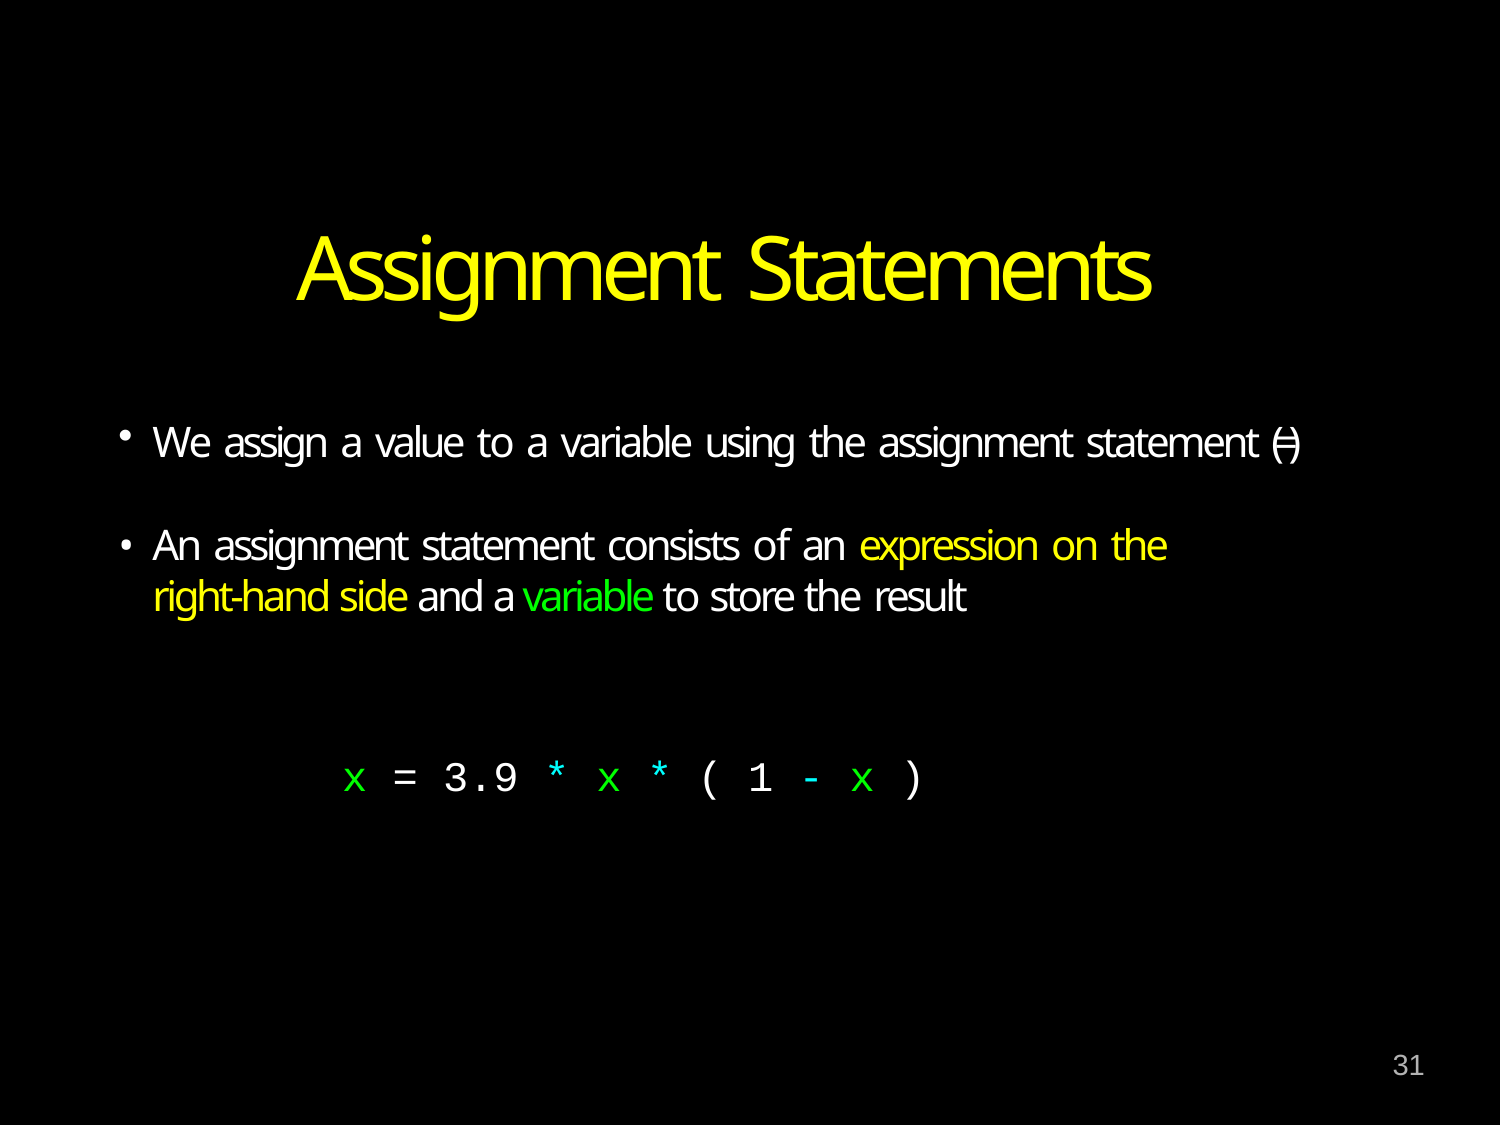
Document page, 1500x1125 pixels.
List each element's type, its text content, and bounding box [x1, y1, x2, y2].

title Assignment Statements [295, 210, 1204, 400]
slide_number 31 [1080, 1046, 1425, 1092]
text_box x = 3.9 * x * ( 1 - x ) [340, 748, 943, 801]
text_box We assign a value to a variable using the assignment statement (=) An assignment statement consists of an expression on the right-hand side and a variable to store the result [117, 413, 1325, 620]
